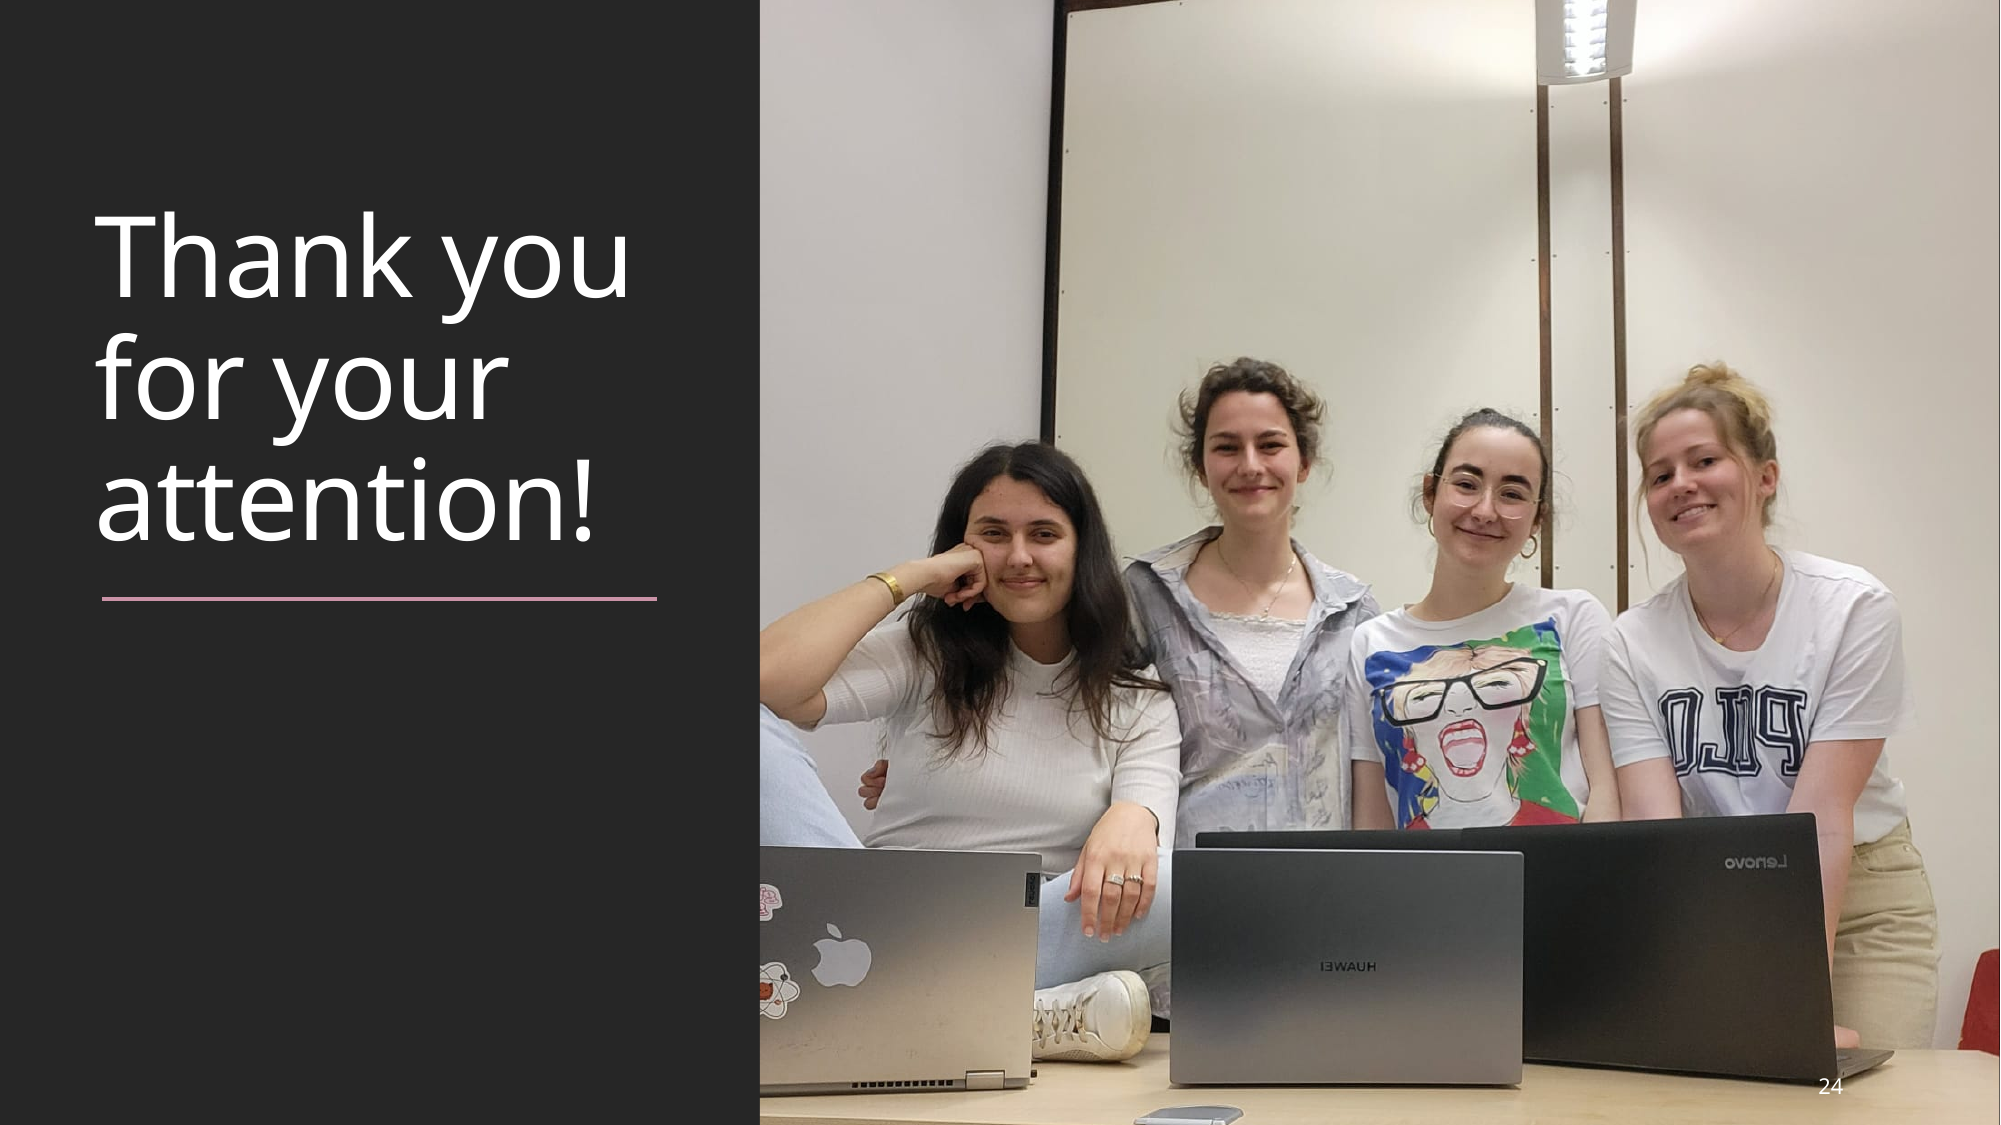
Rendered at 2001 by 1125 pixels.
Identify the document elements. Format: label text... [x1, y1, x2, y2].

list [759, 0, 2000, 1125]
text_box [0, 0, 758, 1125]
title Thank you for your attention! [79, 104, 680, 573]
